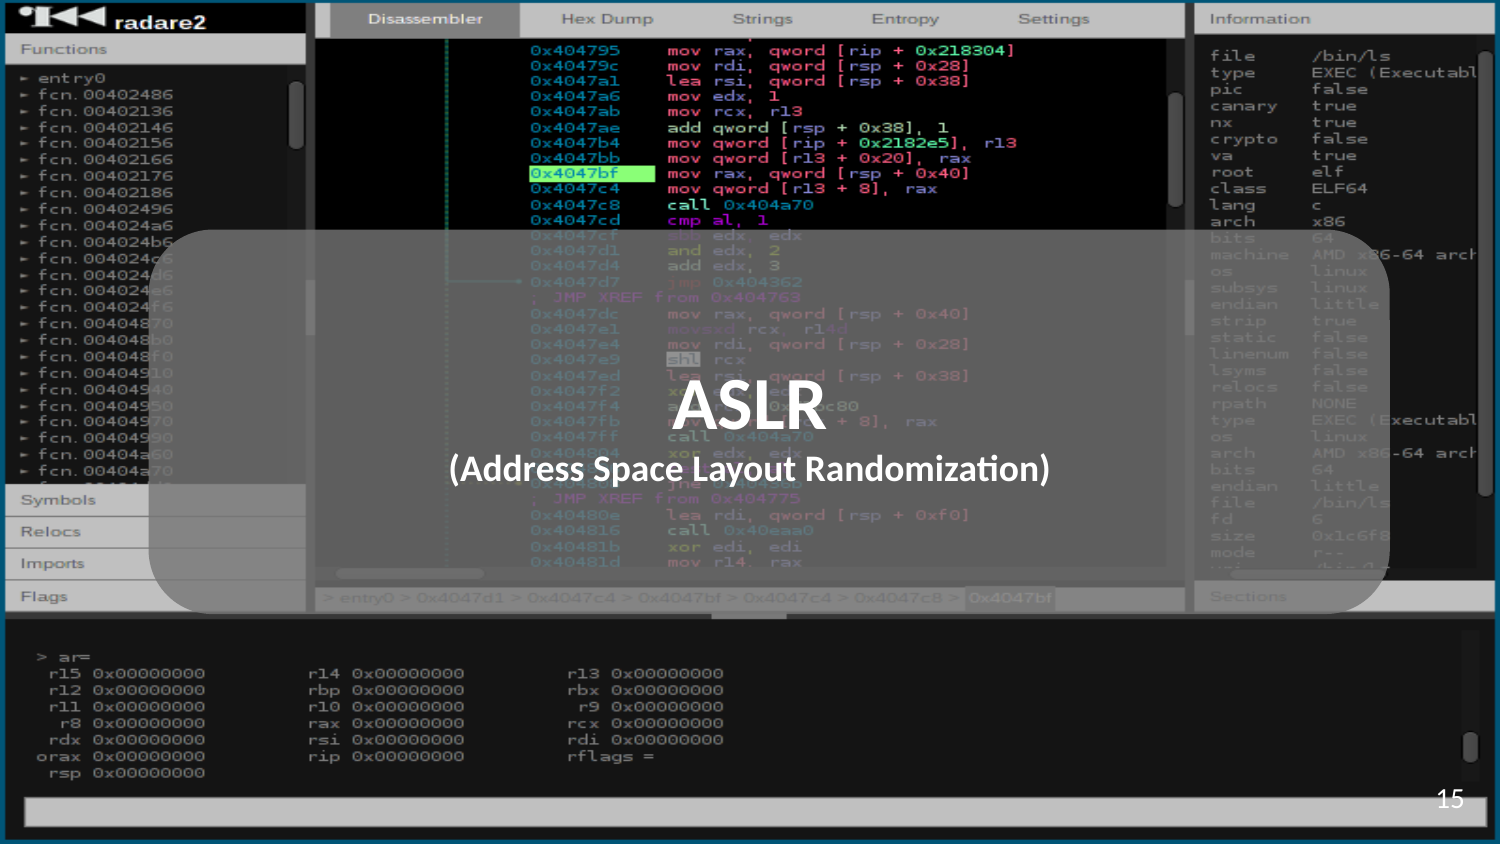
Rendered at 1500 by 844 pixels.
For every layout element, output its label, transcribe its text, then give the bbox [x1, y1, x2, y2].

title ASLR (Address Space Layout Randomization) [148, 229, 1352, 615]
slide_number ‹#› [1389, 764, 1480, 830]
picture [5, 3, 1495, 839]
